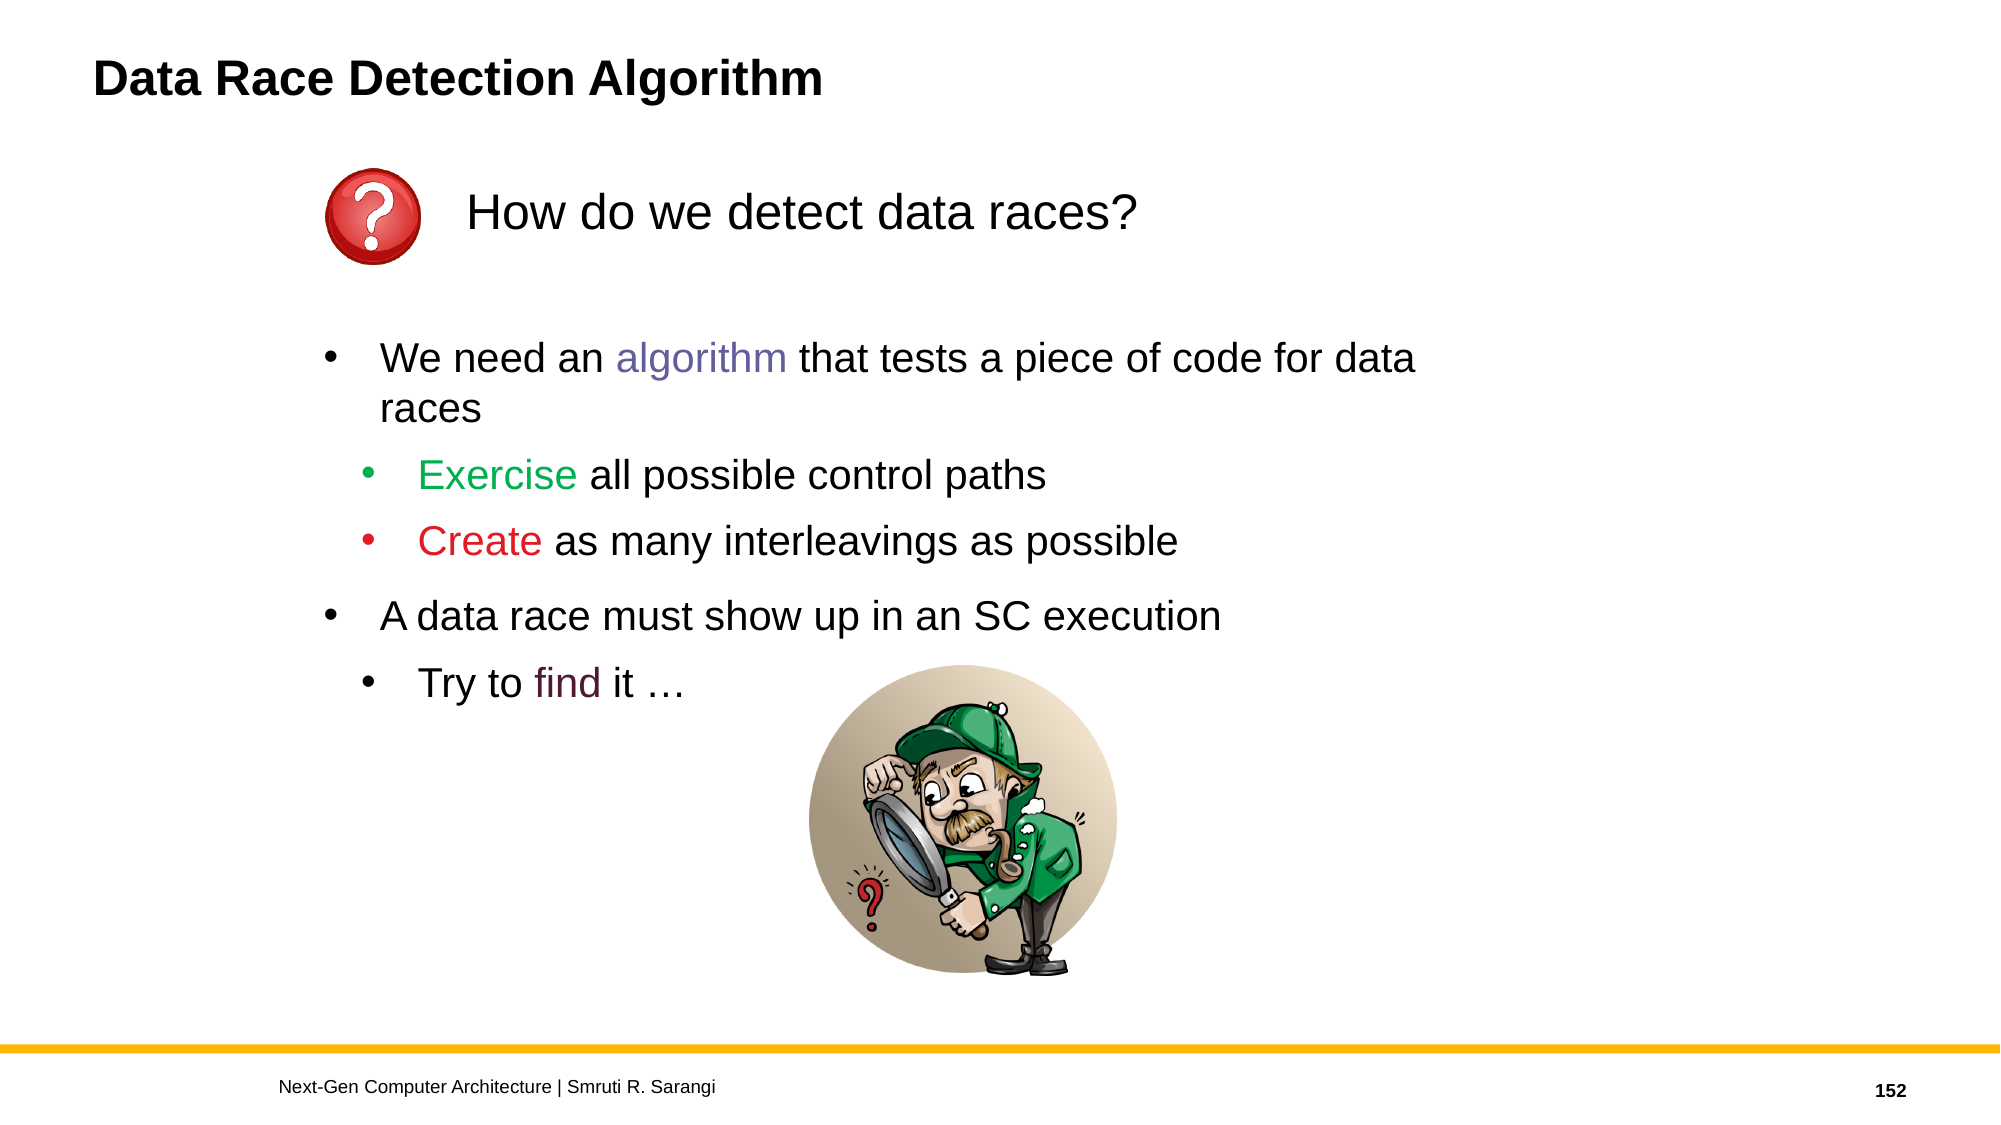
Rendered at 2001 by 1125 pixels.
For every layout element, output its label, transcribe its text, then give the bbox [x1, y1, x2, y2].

footer Next-Gen Computer Architecture | Smruti R. Sarangi [263, 1067, 1464, 1105]
list We need an algorithm that tests a piece of code for data races Exercise all possible control paths Create as many interleavings as possible A data race must show up in an SC execution Try to find it … [308, 323, 1434, 924]
picture [325, 168, 421, 265]
title Data Race Detection Algorithm [78, 45, 1578, 180]
text_box How do we detect data races? [451, 172, 1168, 247]
slide_number 152 [1711, 1071, 1922, 1109]
picture [809, 665, 1117, 976]
